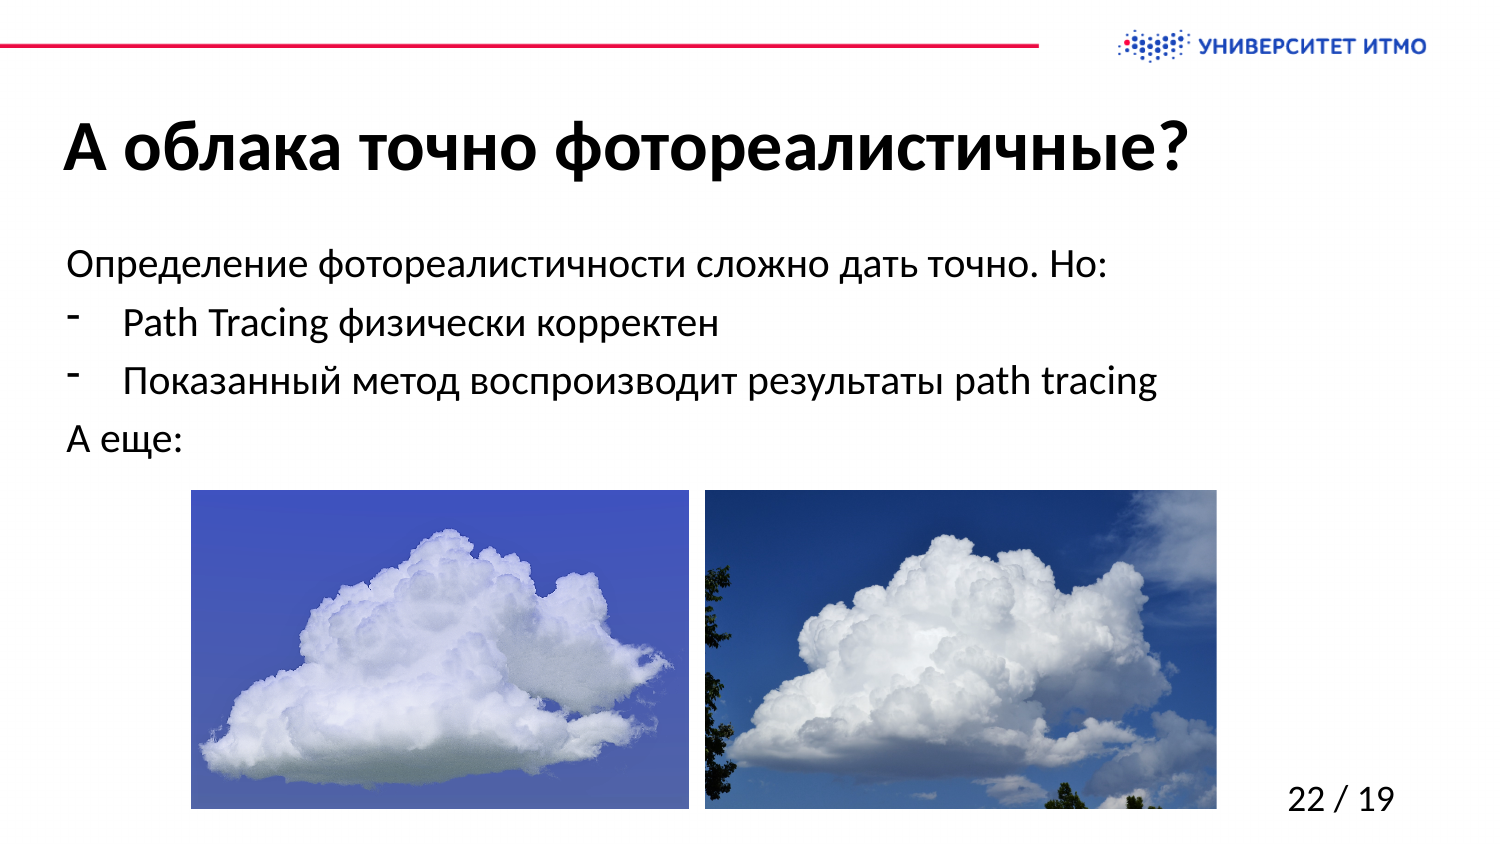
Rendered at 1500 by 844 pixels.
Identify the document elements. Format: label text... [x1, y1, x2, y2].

title А облака точно фотореалистичные? [48, 90, 1450, 193]
list Определение фотореалистичности сложно дать точно. Но: Path Tracing физически корректен Показанный метод воспроизводит результаты path tracing А еще: [51, 228, 1450, 753]
picture [0, 0, 1500, 844]
